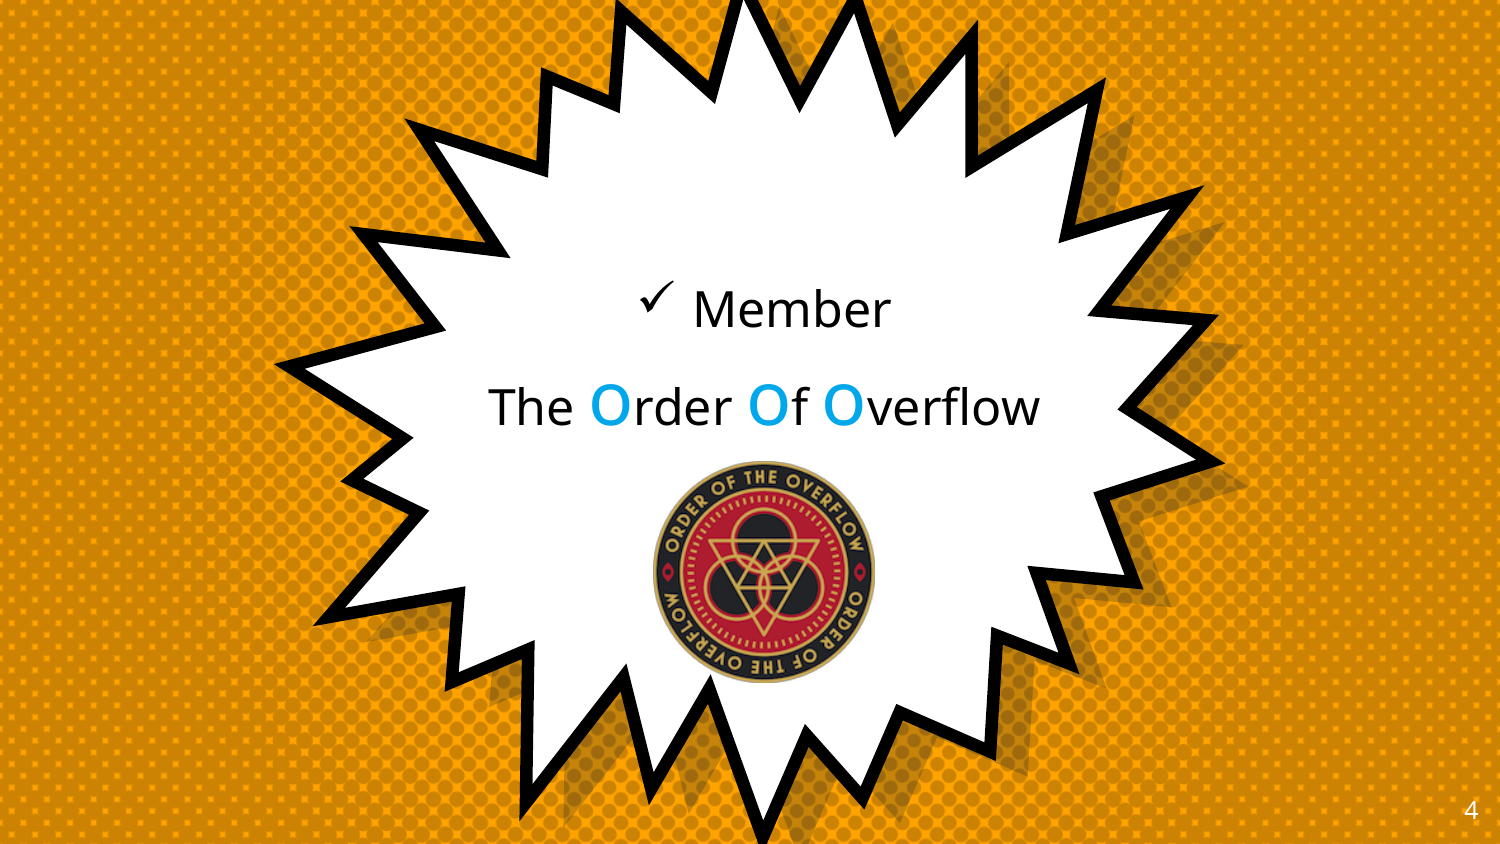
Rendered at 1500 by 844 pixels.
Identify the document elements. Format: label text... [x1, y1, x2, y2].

picture [653, 460, 875, 683]
slide_number 4 [1403, 779, 1494, 844]
list Member The order of overflow [409, 265, 1119, 453]
